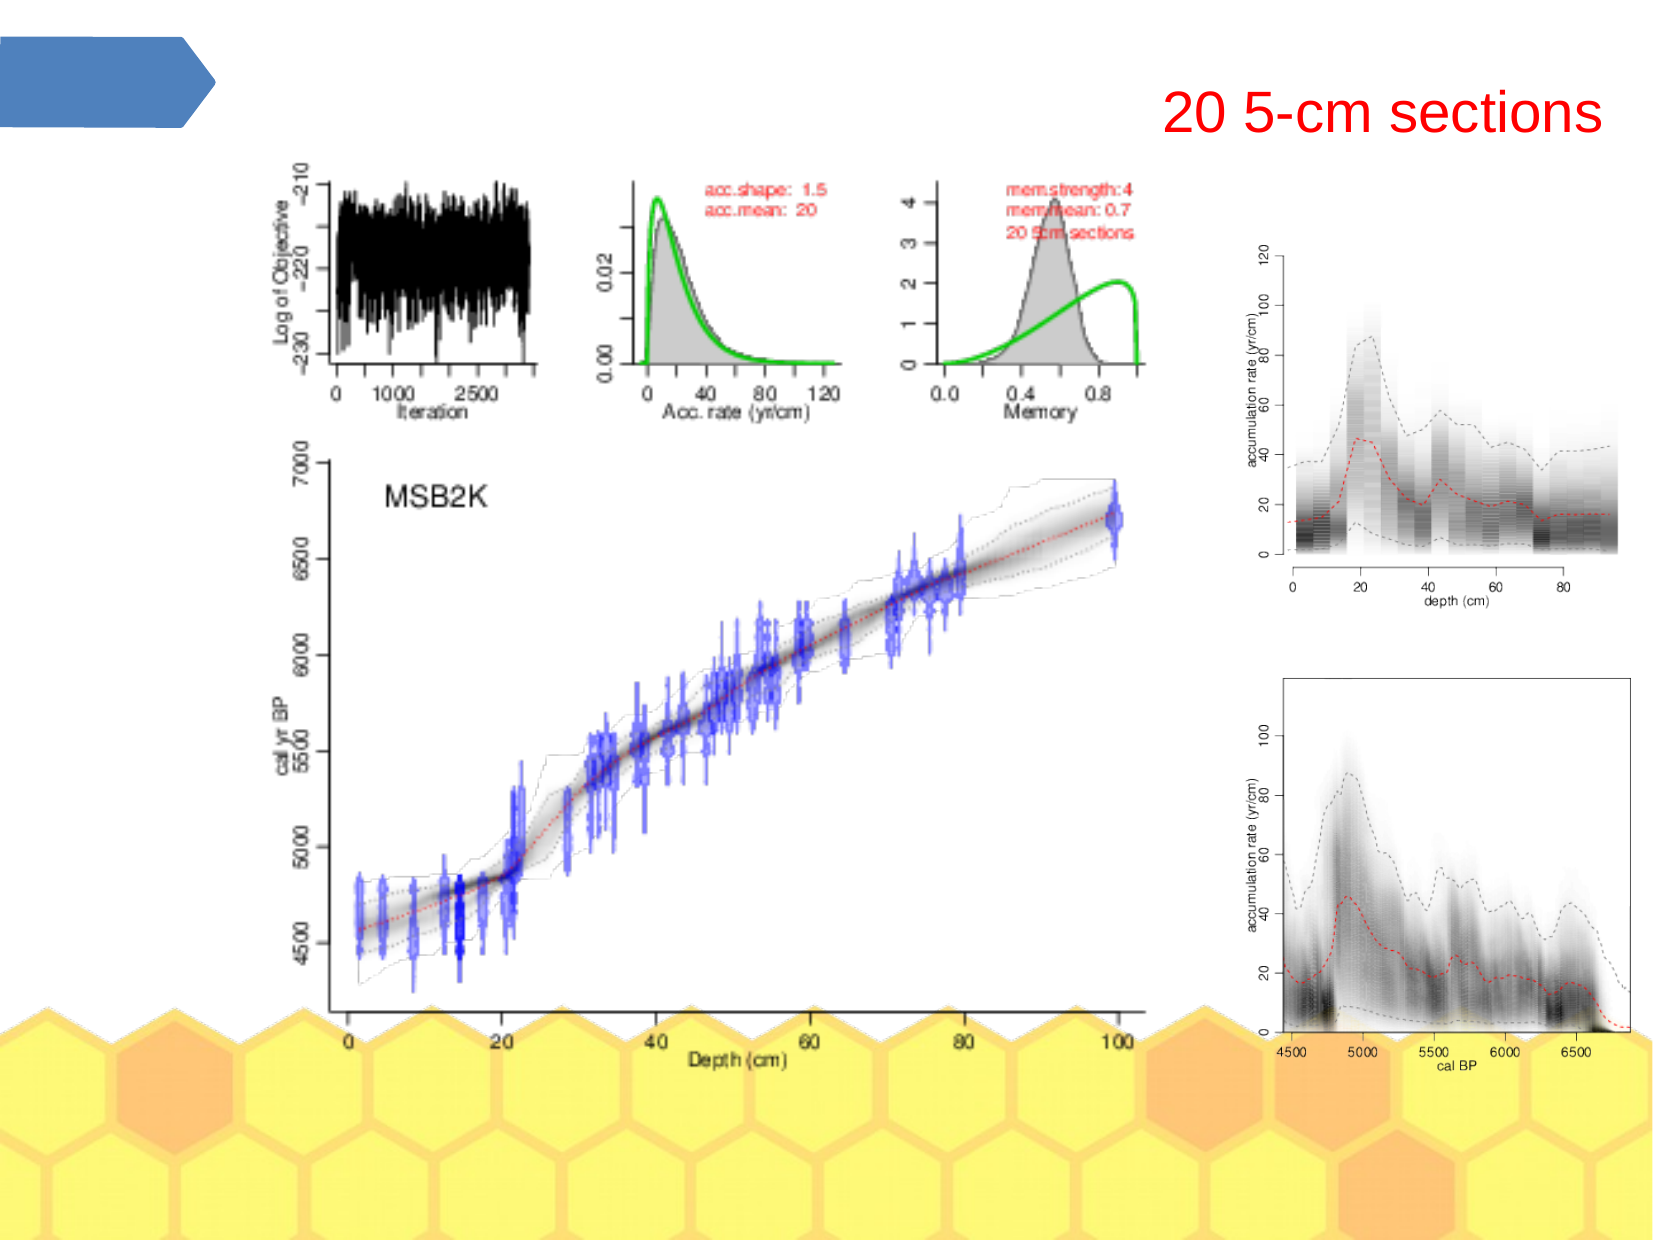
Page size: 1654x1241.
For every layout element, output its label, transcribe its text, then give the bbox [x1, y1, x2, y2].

picture [0, 161, 1653, 1240]
picture [1234, 198, 1646, 617]
text_box 20 5-cm sections [1147, 66, 1619, 152]
